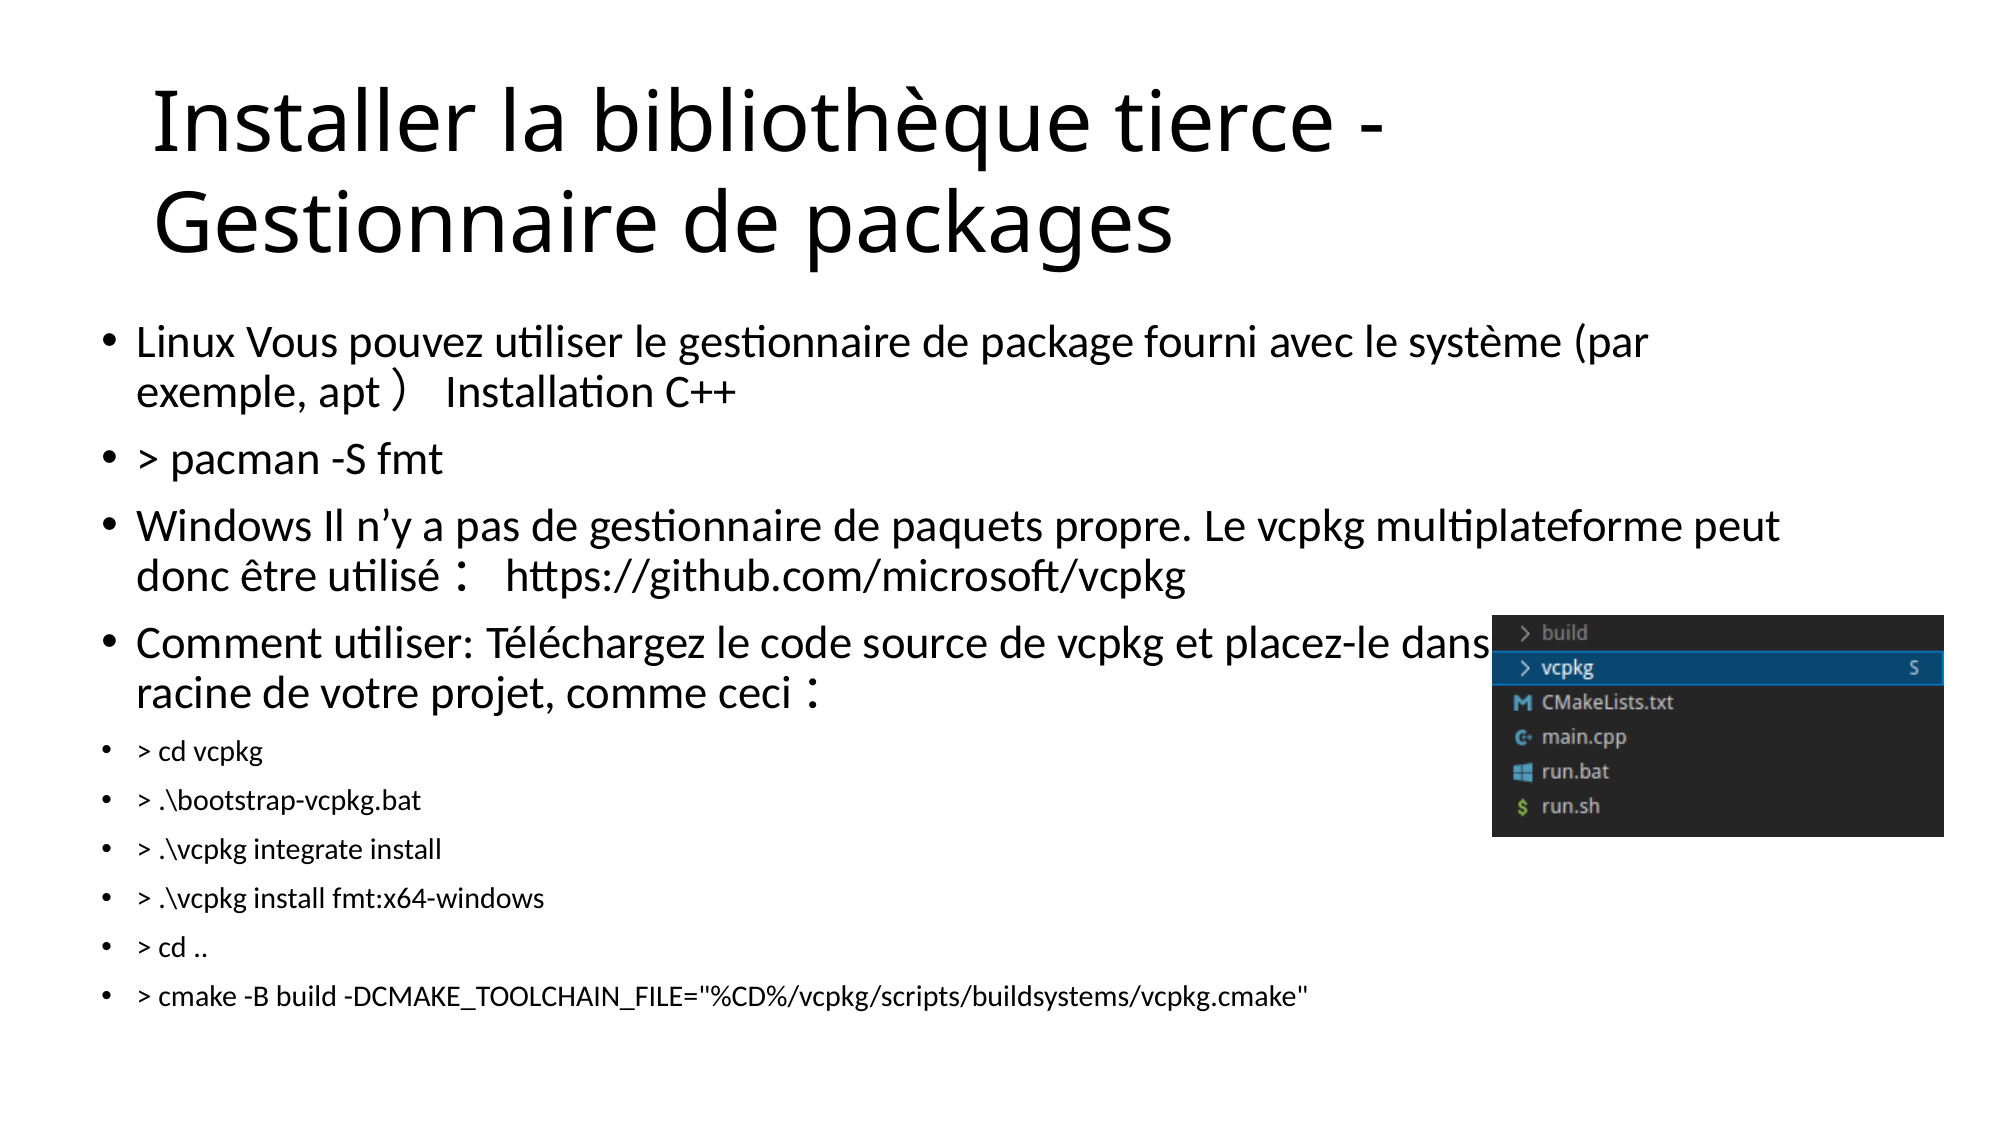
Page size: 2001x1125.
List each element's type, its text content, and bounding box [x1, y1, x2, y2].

title Installer la bibliothèque tierce - Gestionnaire de packages [137, 59, 1863, 278]
list Linux Vous pouvez utiliser le gestionnaire de package fourni avec le système (par exemple, apt）Installation C++ > pacman -S fmt Windows Il n’y a pas de gestionnaire de paquets propre. Le vcpkg multiplateforme peut donc être utilisé：https://github.com/microsoft/vcpkg Comment utiliser: Téléchargez le code source de vcpkg et placez-le dans le répertoire racine de votre projet, comme ceci： > cd vcpkg > .\bootstrap-vcpkg.bat > .\vcpkg integrate install > .\vcpkg install fmt:x64-windows > cd .. > cmake -B build -DCMAKE_TOOLCHAIN_FILE="%CD%/vcpkg/scripts/buildsystems/vcpkg.cmake" [86, 309, 1812, 1024]
picture [1491, 615, 1944, 837]
